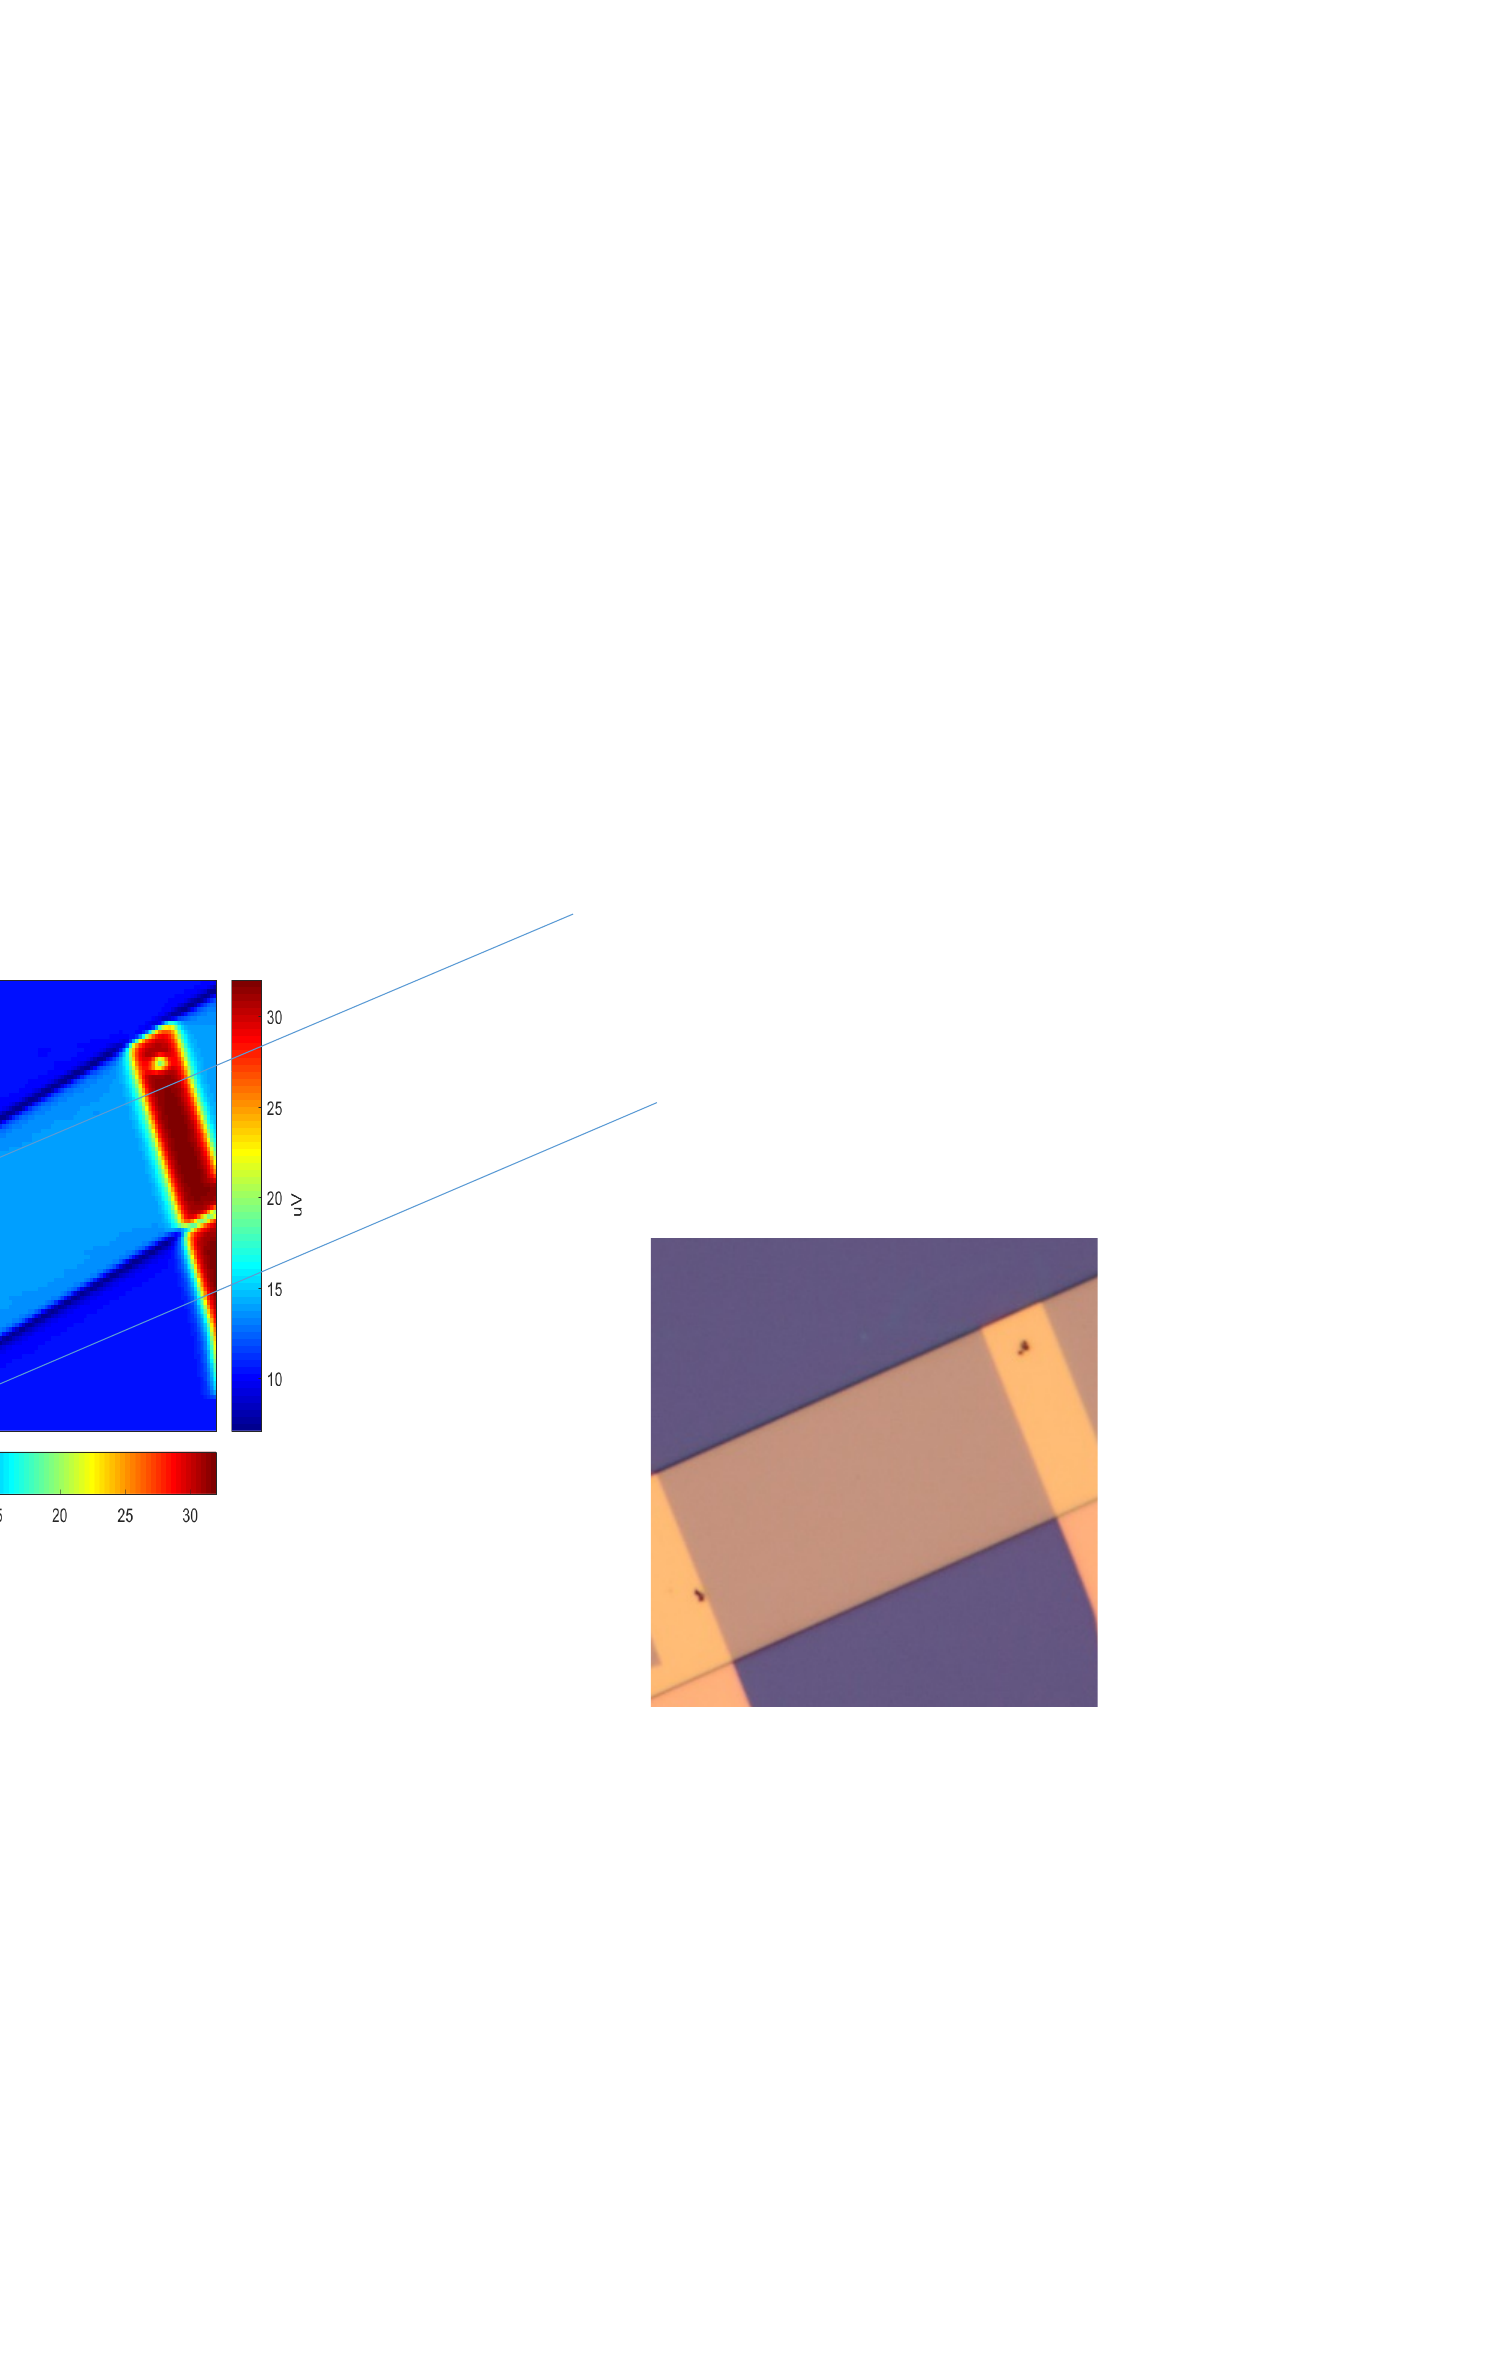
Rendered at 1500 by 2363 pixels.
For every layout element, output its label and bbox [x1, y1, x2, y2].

text_box [0, 914, 574, 1102]
picture [650, 1238, 1098, 1707]
picture [0, 1425, 397, 1595]
text_box [0, 1102, 657, 1425]
